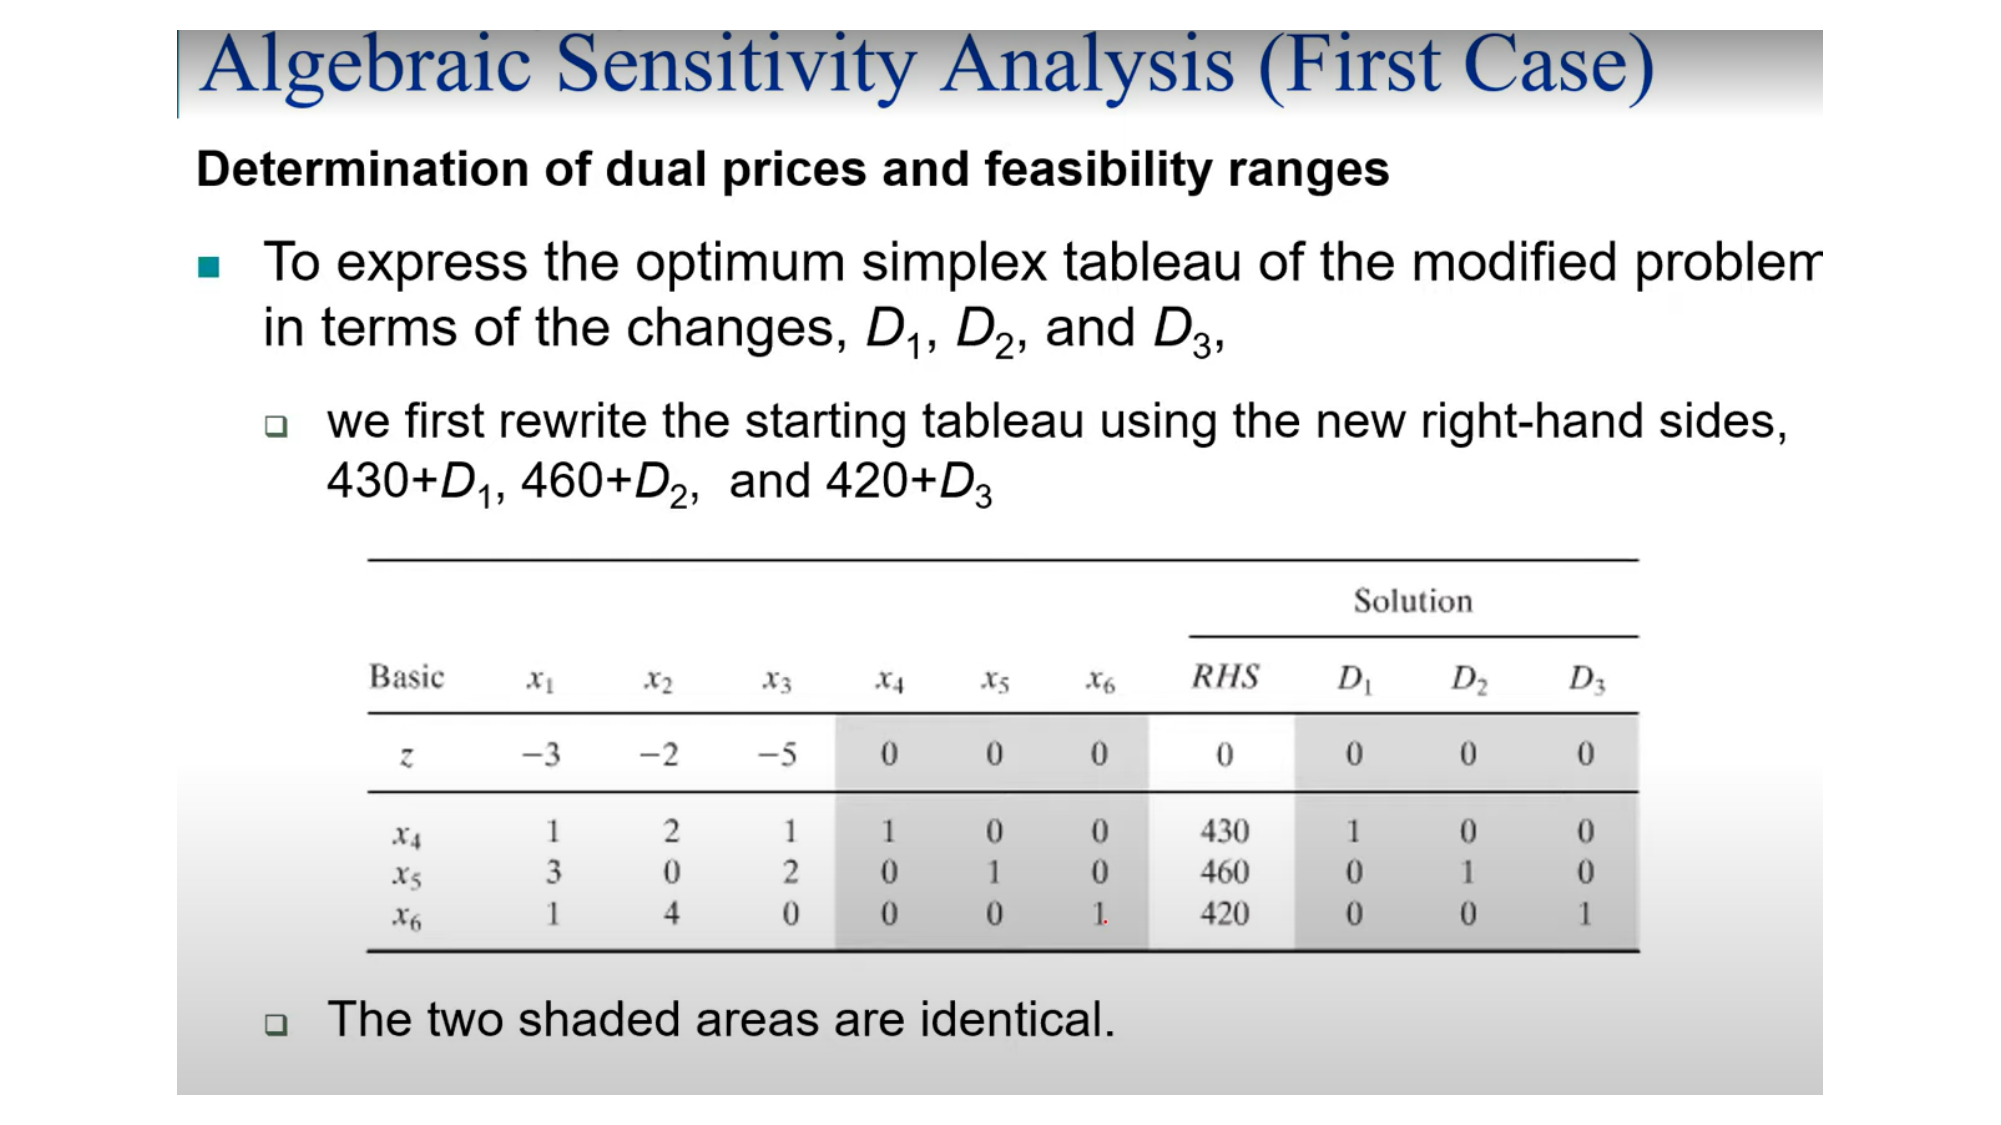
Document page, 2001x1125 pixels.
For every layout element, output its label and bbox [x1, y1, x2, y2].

list [177, 30, 1823, 1095]
